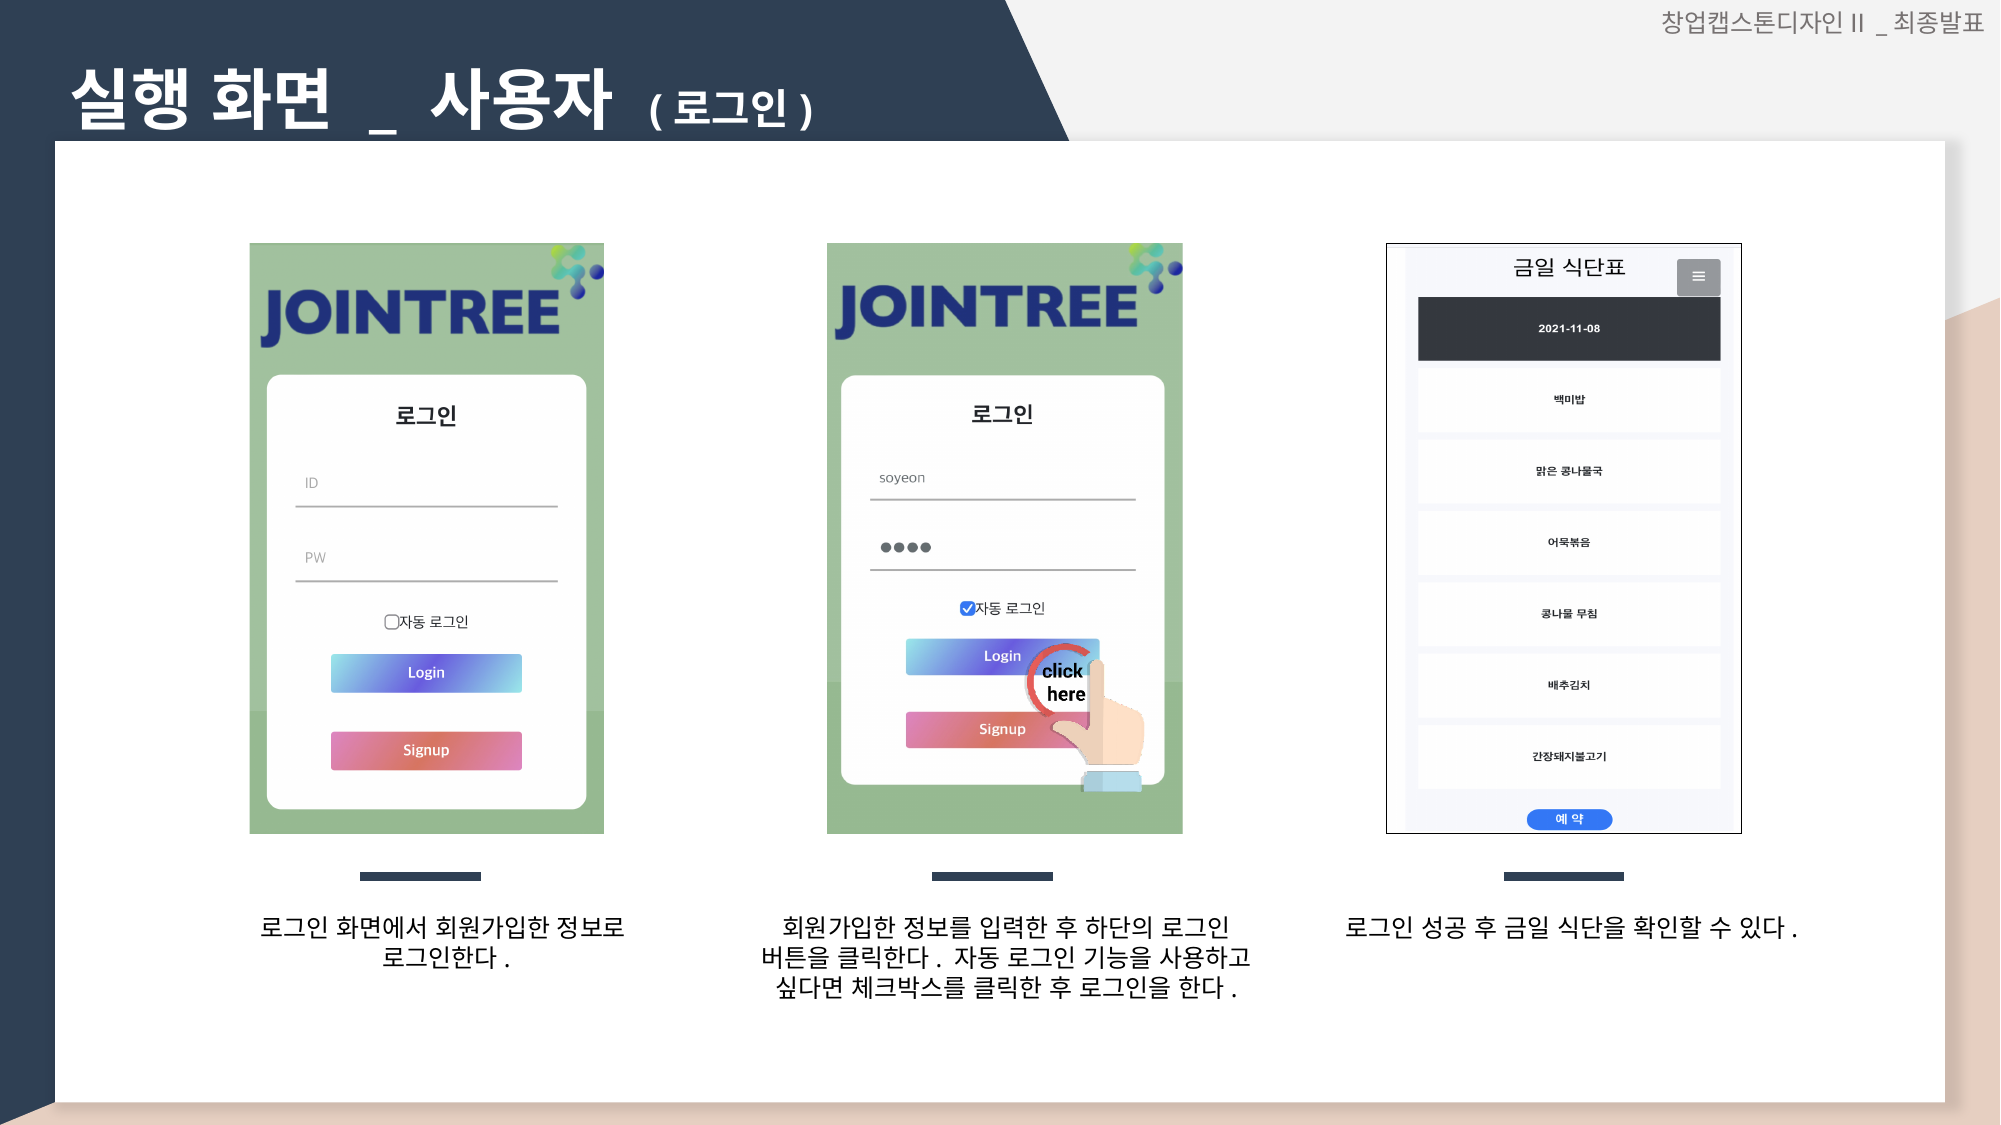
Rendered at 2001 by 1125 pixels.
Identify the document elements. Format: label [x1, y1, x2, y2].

picture [1386, 243, 1742, 834]
picture [249, 243, 604, 834]
text_box [0, 0, 2000, 1125]
picture [827, 243, 1183, 834]
